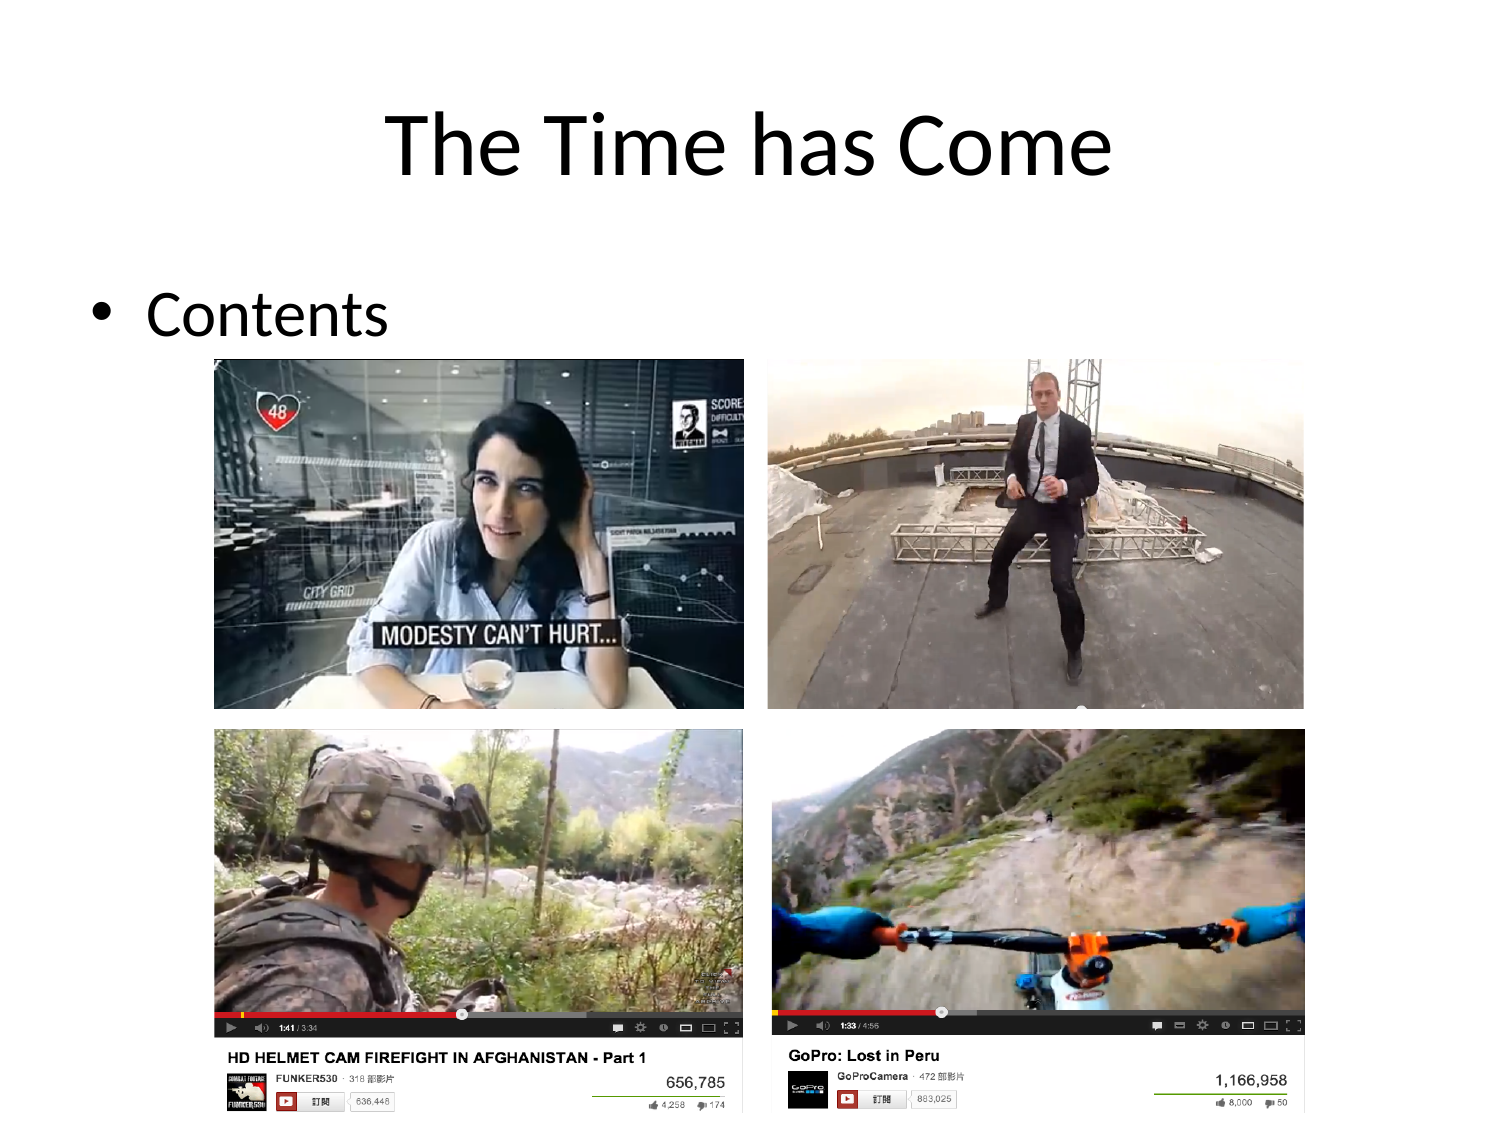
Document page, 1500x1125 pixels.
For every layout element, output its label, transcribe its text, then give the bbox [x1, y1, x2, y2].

list Contents [75, 262, 1425, 1005]
picture [213, 729, 744, 1113]
picture [771, 729, 1309, 1113]
picture [767, 359, 1304, 710]
title The Time has Come [75, 45, 1425, 233]
picture [213, 359, 744, 710]
